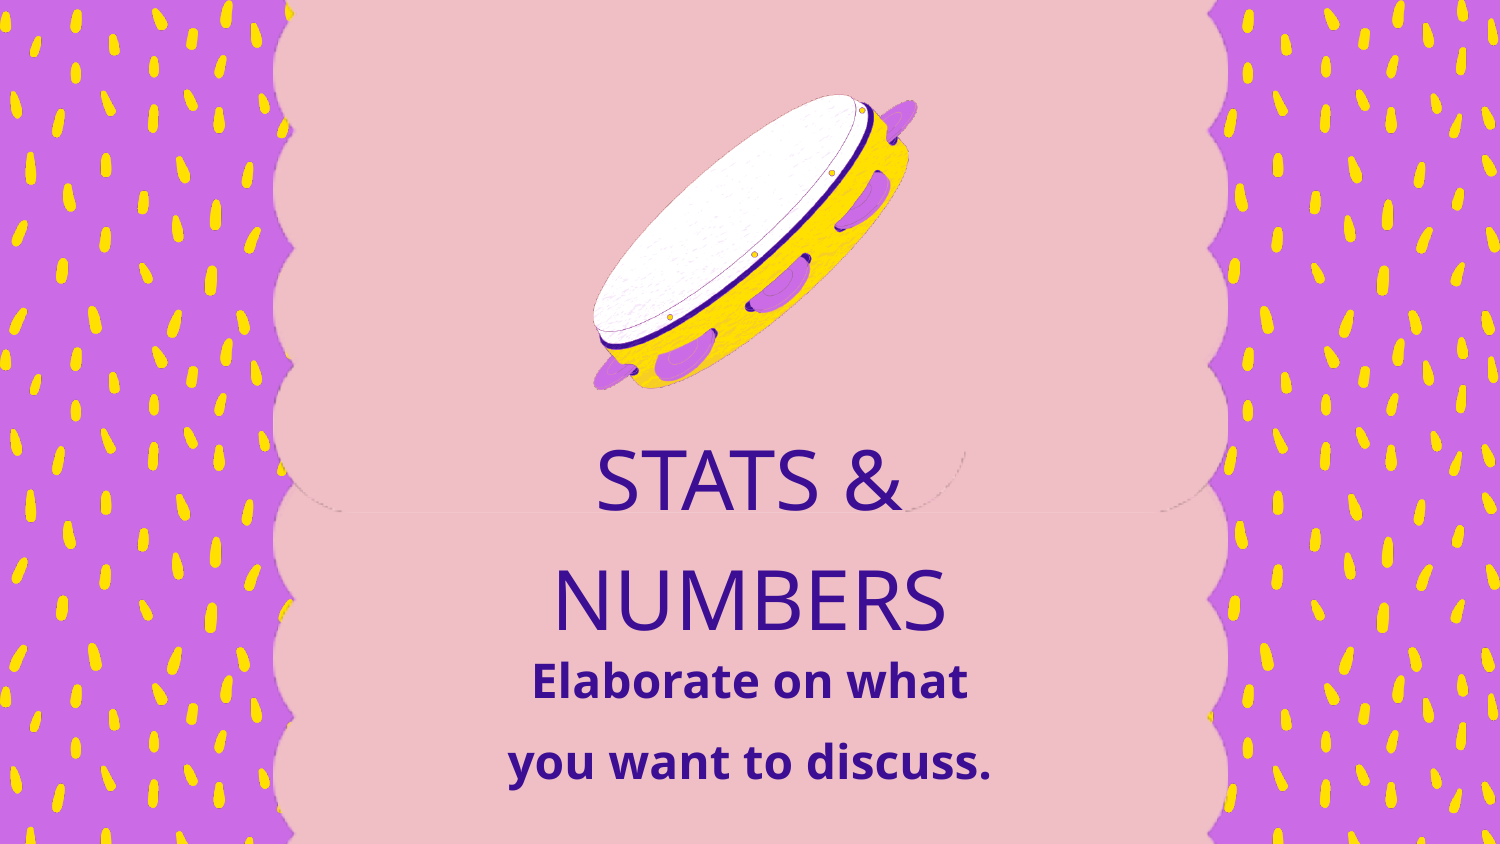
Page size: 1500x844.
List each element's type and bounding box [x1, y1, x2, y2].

text_box [1232, 0, 1500, 844]
text_box [272, 0, 1228, 844]
picture [580, 84, 920, 393]
text_box [0, 0, 267, 844]
